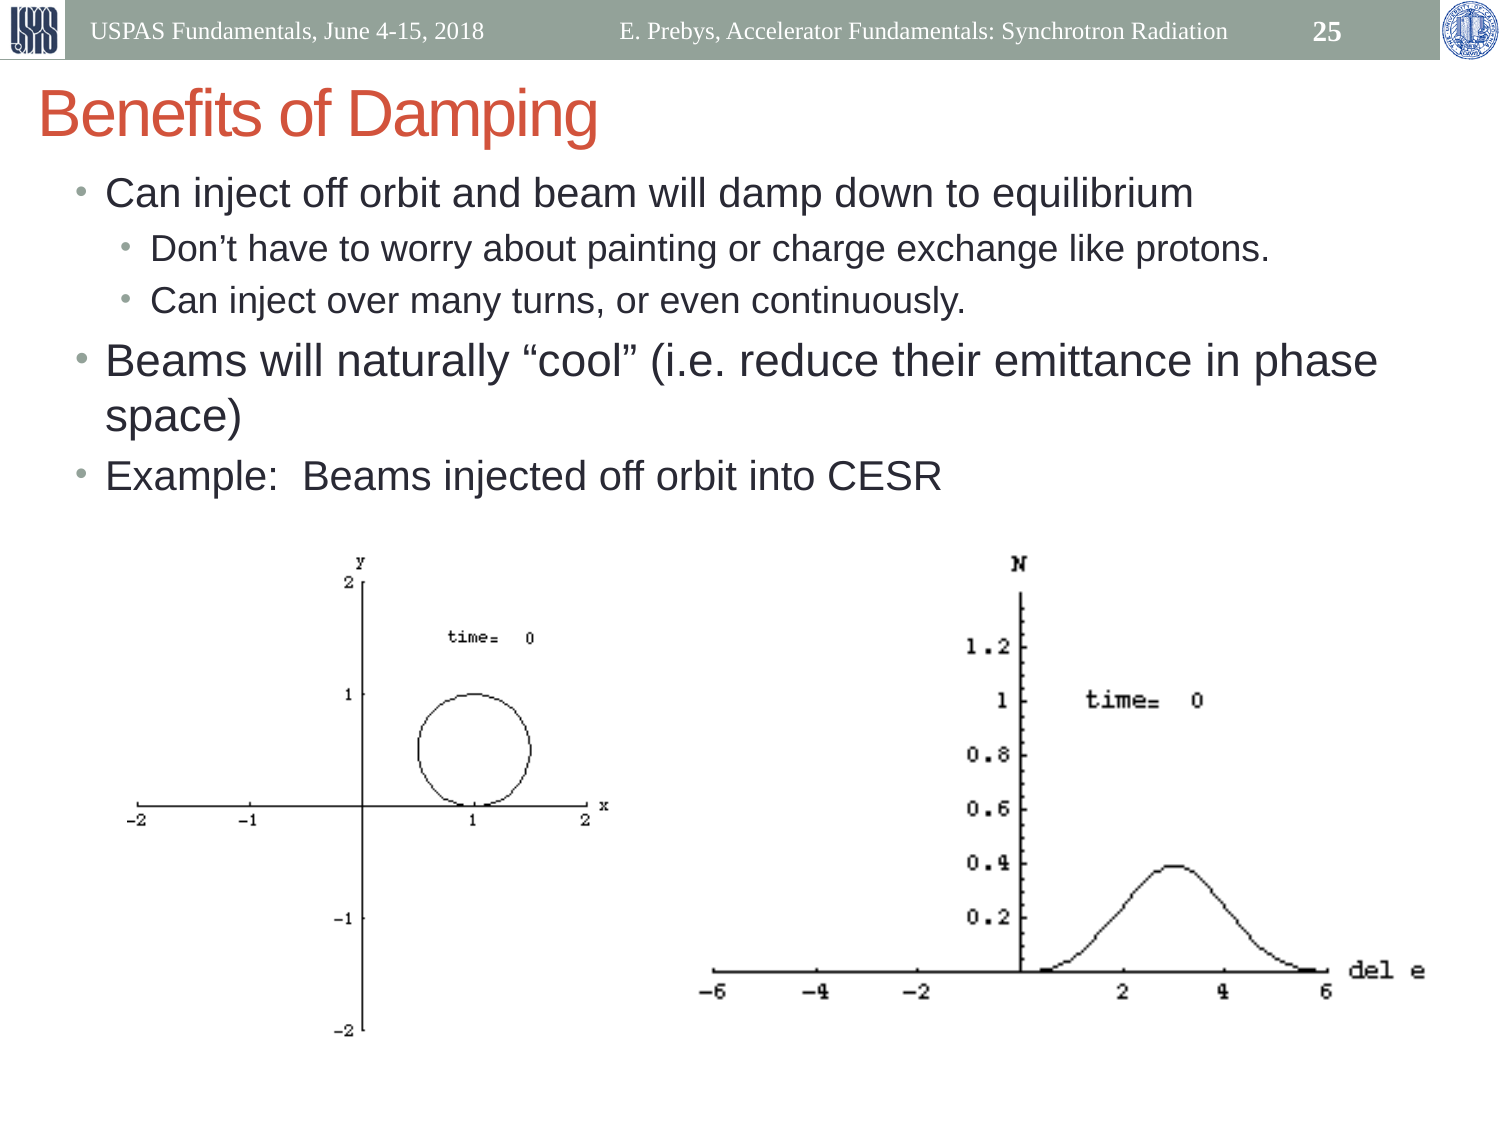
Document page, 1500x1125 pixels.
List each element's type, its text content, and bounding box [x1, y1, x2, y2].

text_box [126, 550, 618, 1041]
footer E. Prebys, Accelerator Fundamentals: Synchrotron Radiation [562, 3, 1286, 57]
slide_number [75, 3, 550, 57]
picture [1440, 0, 1500, 61]
picture [0, 0, 65, 59]
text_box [694, 548, 1439, 1007]
title Benefits of Damping [22, 58, 1373, 162]
slide_number 25 [1297, 3, 1425, 57]
list Can inject off orbit and beam will damp down to equilibrium Don’t have to worry about painting or charge exchange like protons. Can inject over many turns, or even continuously. Beams will naturally “cool” (i.e. reduce their emittance in phase space) Example: Beams injected off orbit into CESR [59, 158, 1414, 592]
